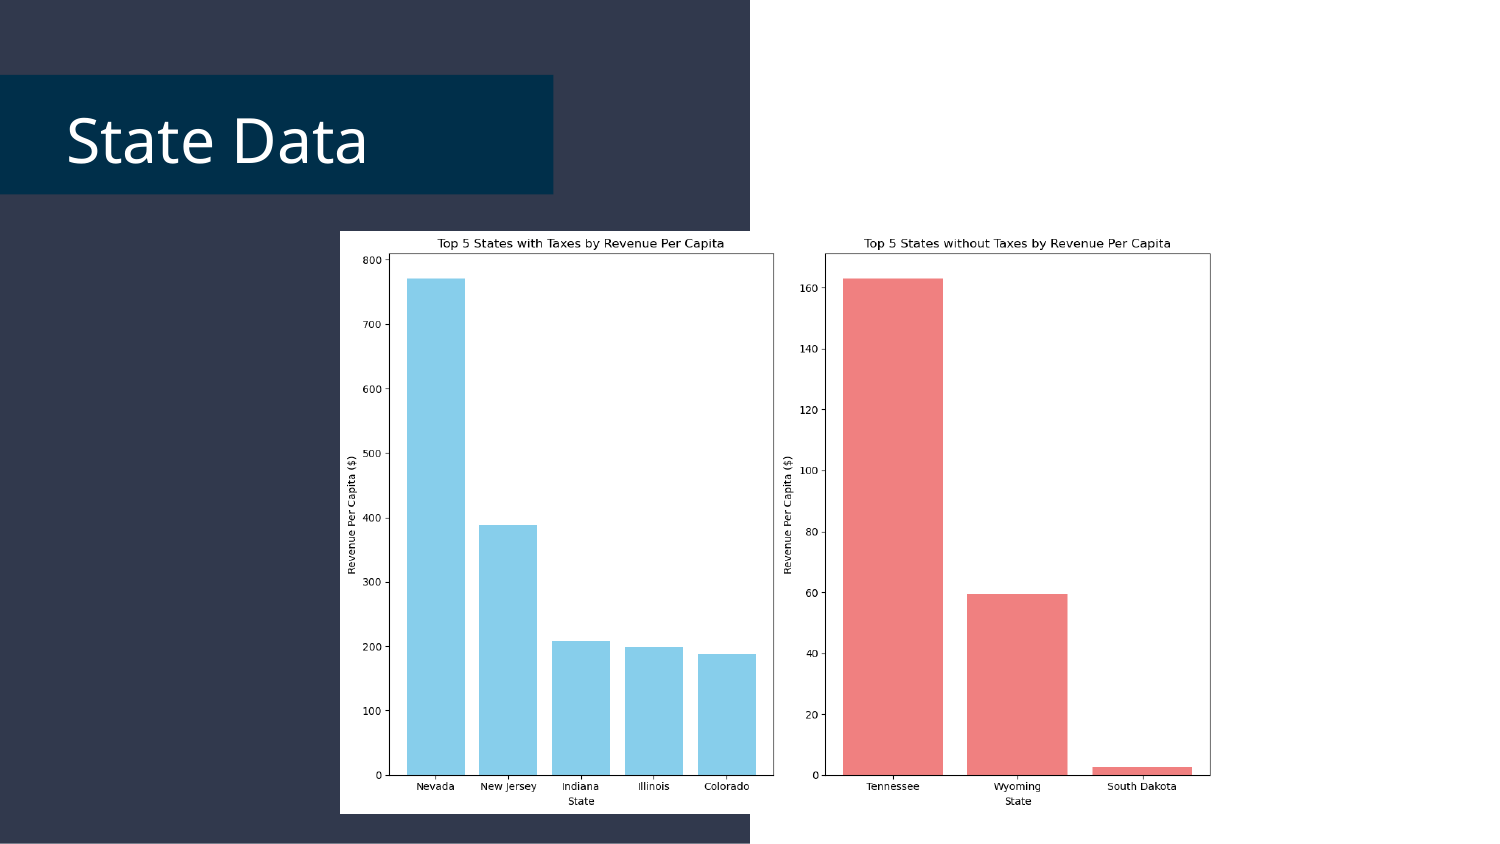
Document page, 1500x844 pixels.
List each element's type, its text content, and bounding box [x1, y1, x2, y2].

picture [339, 231, 1217, 814]
title State Data [51, 82, 636, 202]
text_box [0, 73, 555, 197]
